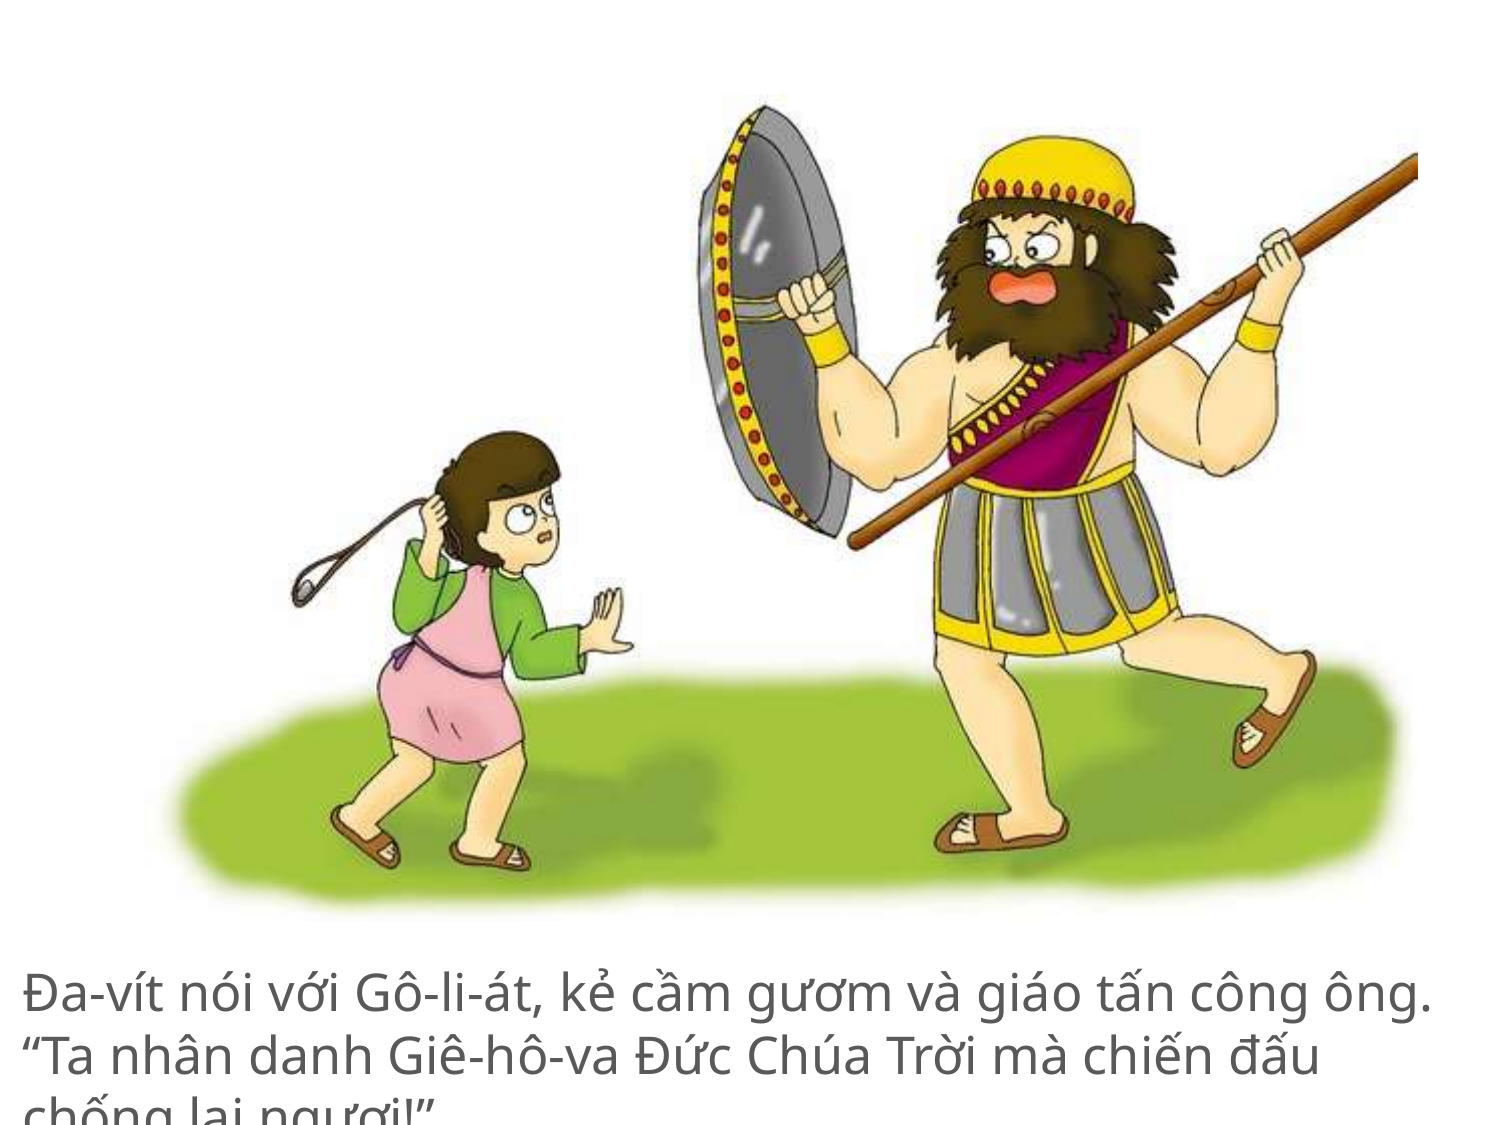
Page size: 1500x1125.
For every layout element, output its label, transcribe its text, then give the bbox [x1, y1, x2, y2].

text_box Đa-vít nói với Gô-li-át, kẻ cầm gươm và giáo tấn công ông. “Ta nhân danh Giê-hô-va Đức Chúa Trời mà chiến đấu chống lại ngươi!” [7, 952, 1493, 1125]
picture [111, 30, 1418, 922]
